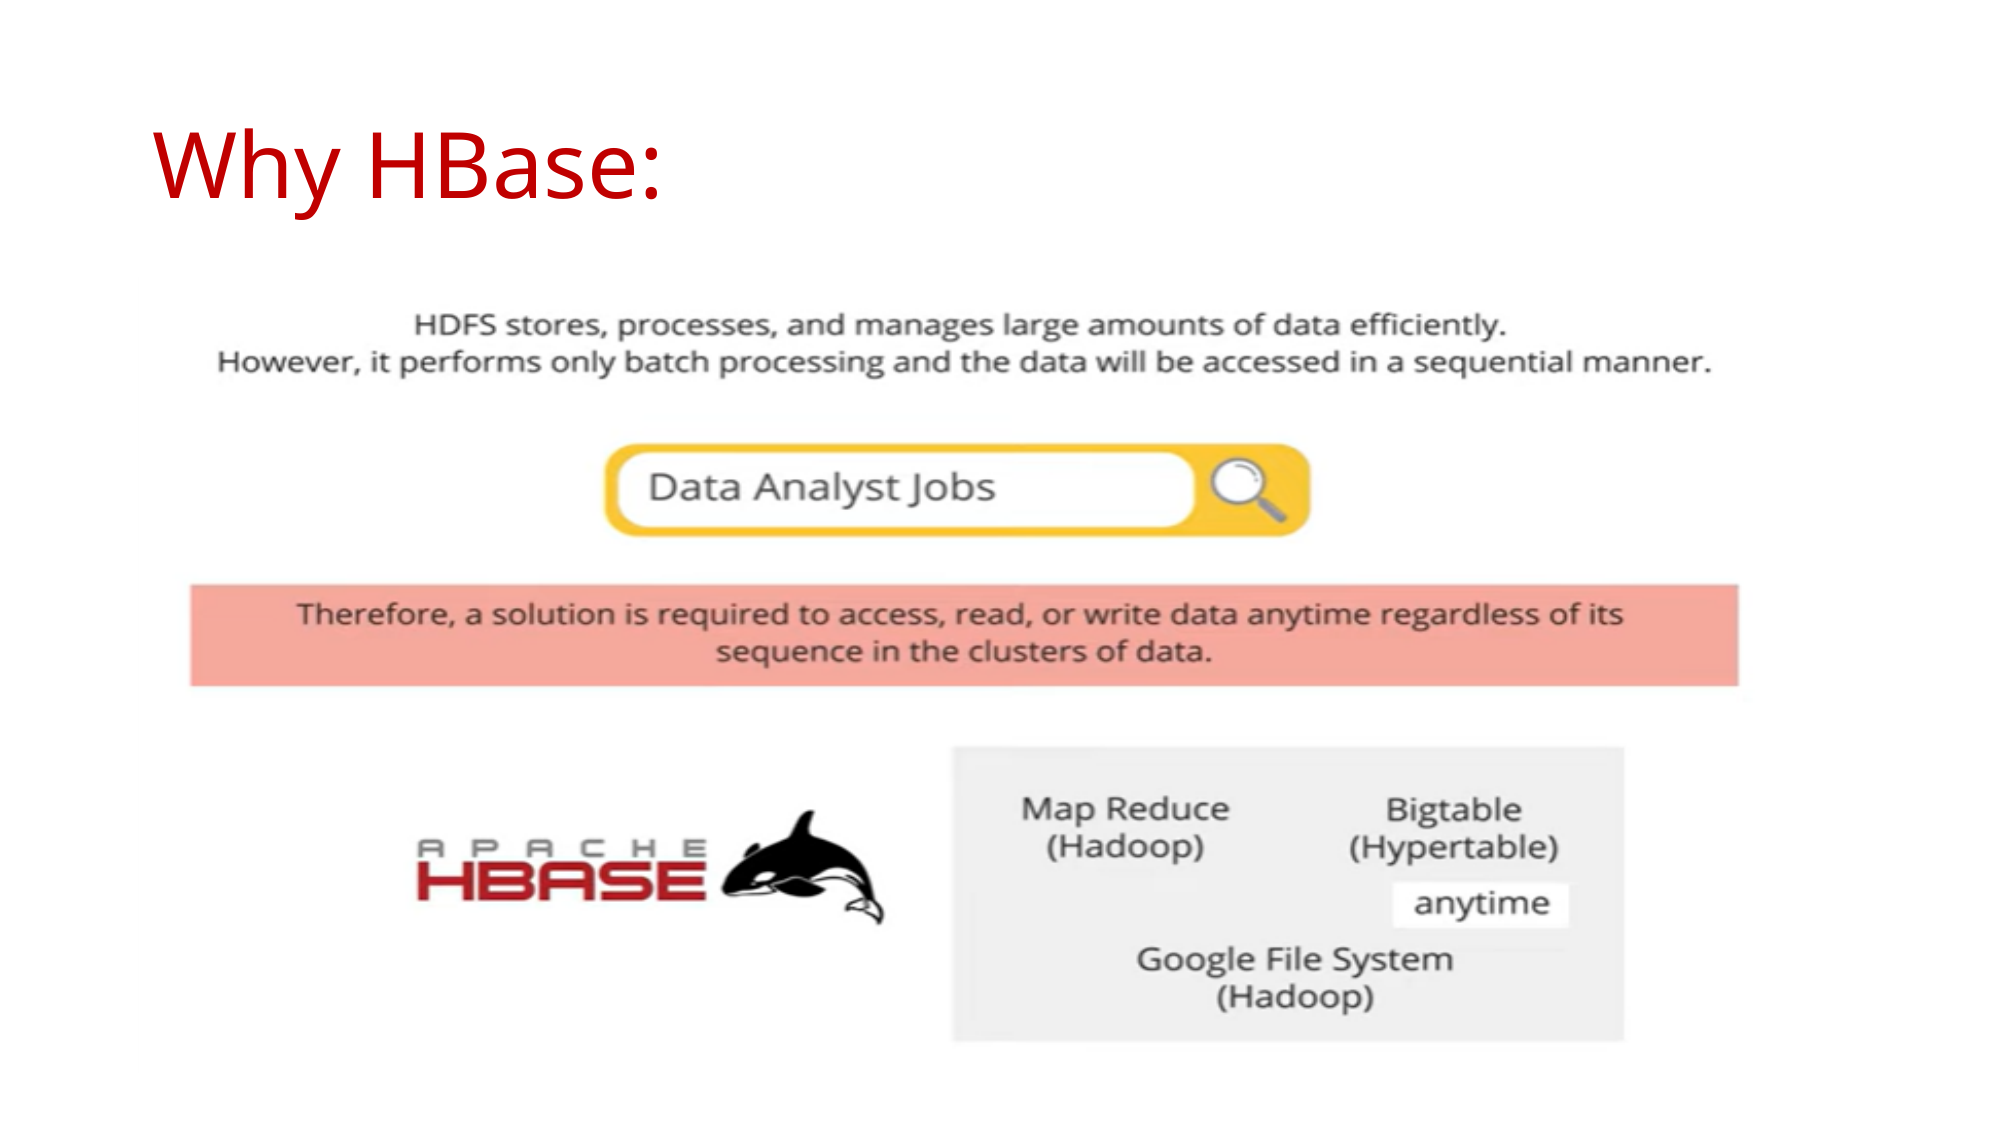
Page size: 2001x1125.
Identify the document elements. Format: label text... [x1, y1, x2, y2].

picture [137, 277, 1781, 1073]
title Why HBase: [137, 59, 1863, 278]
